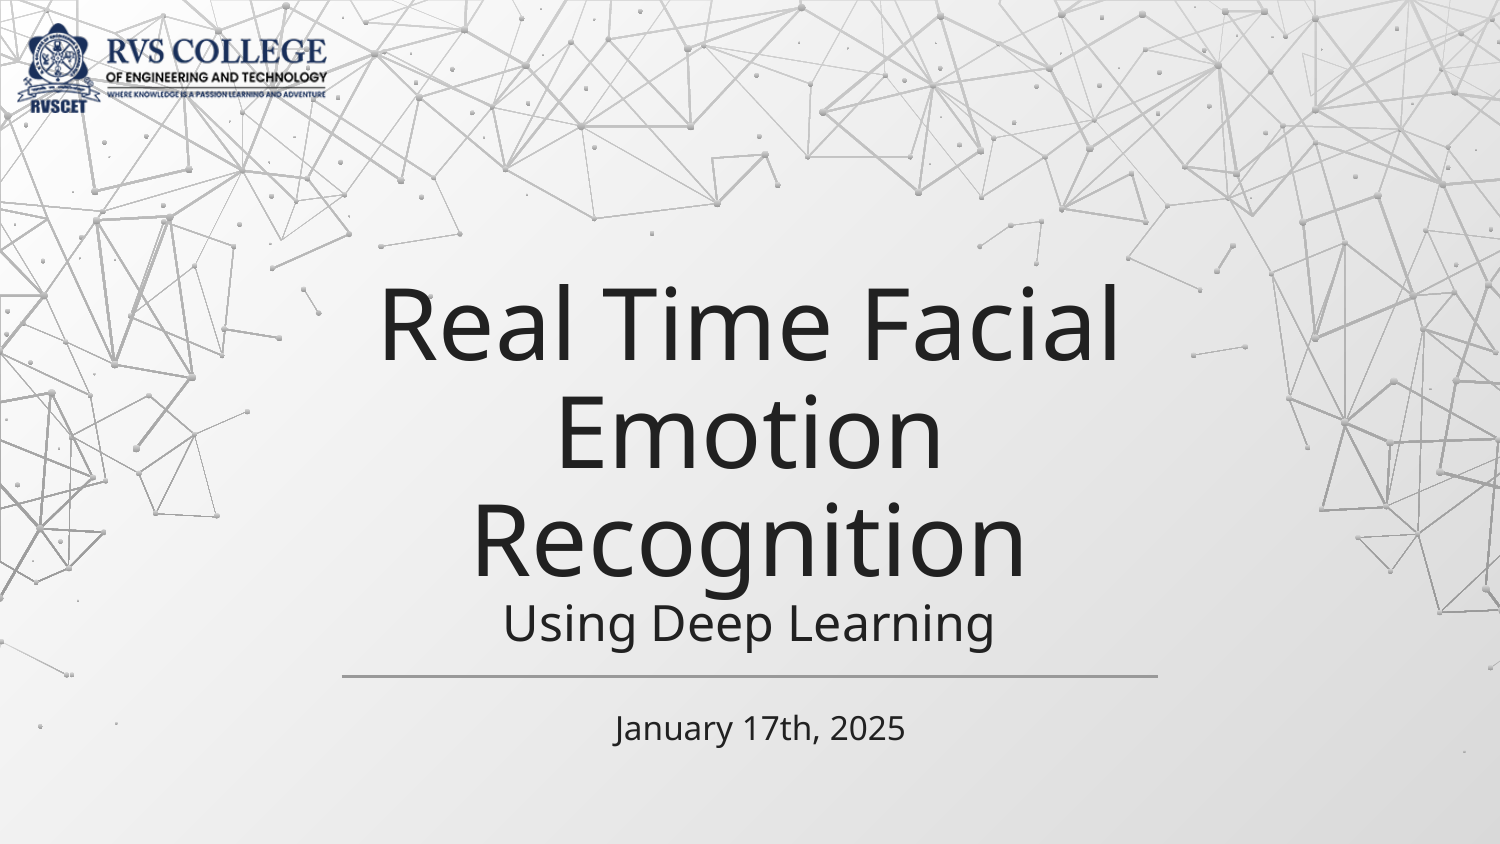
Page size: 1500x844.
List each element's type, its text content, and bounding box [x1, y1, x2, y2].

subtitle January 17th, 2025 [411, 691, 1110, 755]
title Real Time Facial Emotion Recognition Using Deep Learning [286, 264, 1214, 662]
picture [16, 22, 327, 113]
